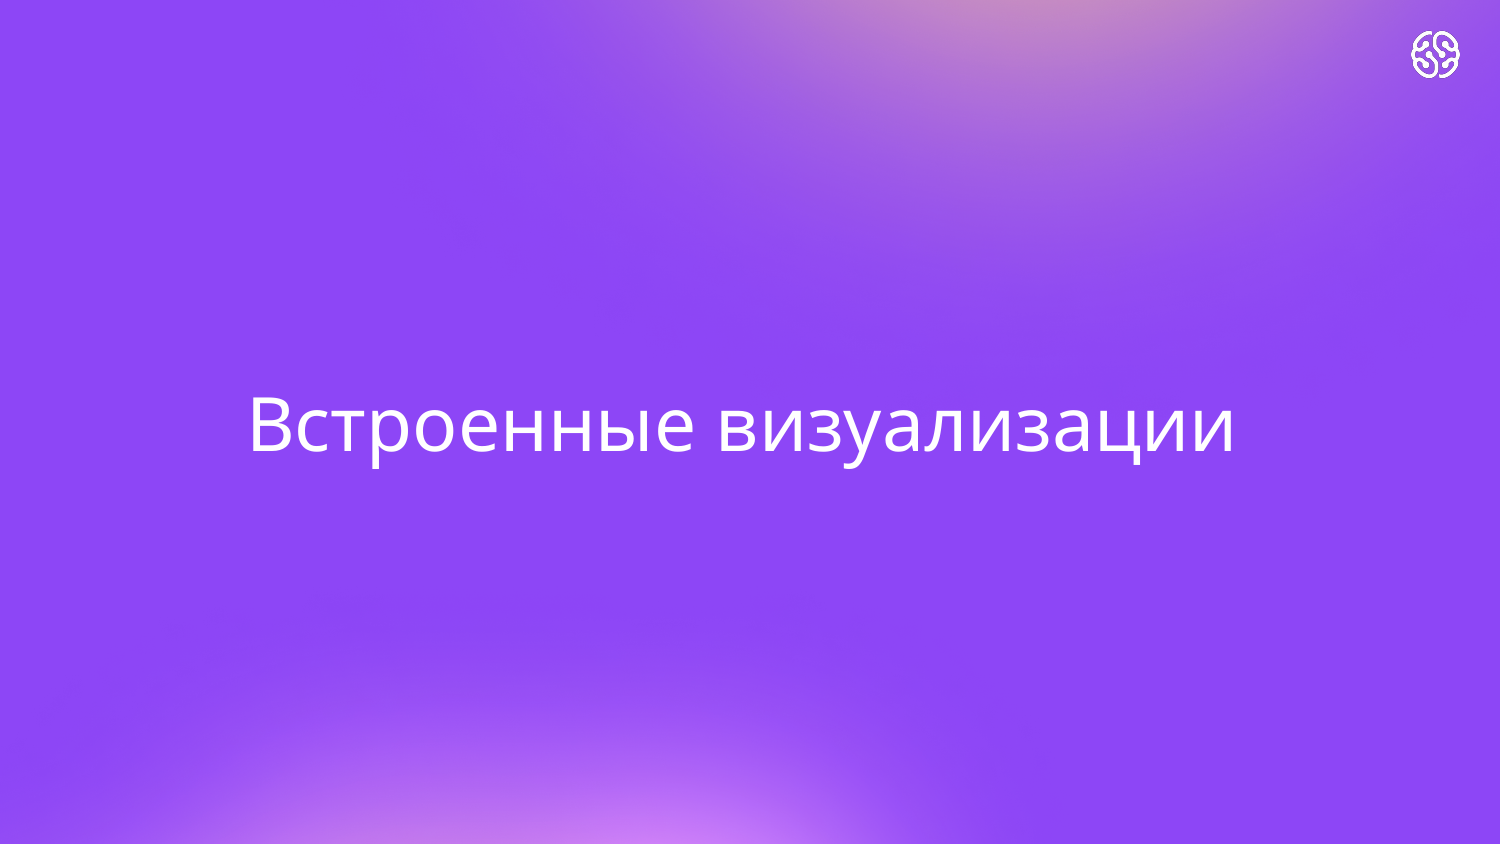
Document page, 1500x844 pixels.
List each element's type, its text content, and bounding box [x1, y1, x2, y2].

picture [0, 0, 1500, 844]
title Встроенные визуализации [88, 212, 1412, 632]
